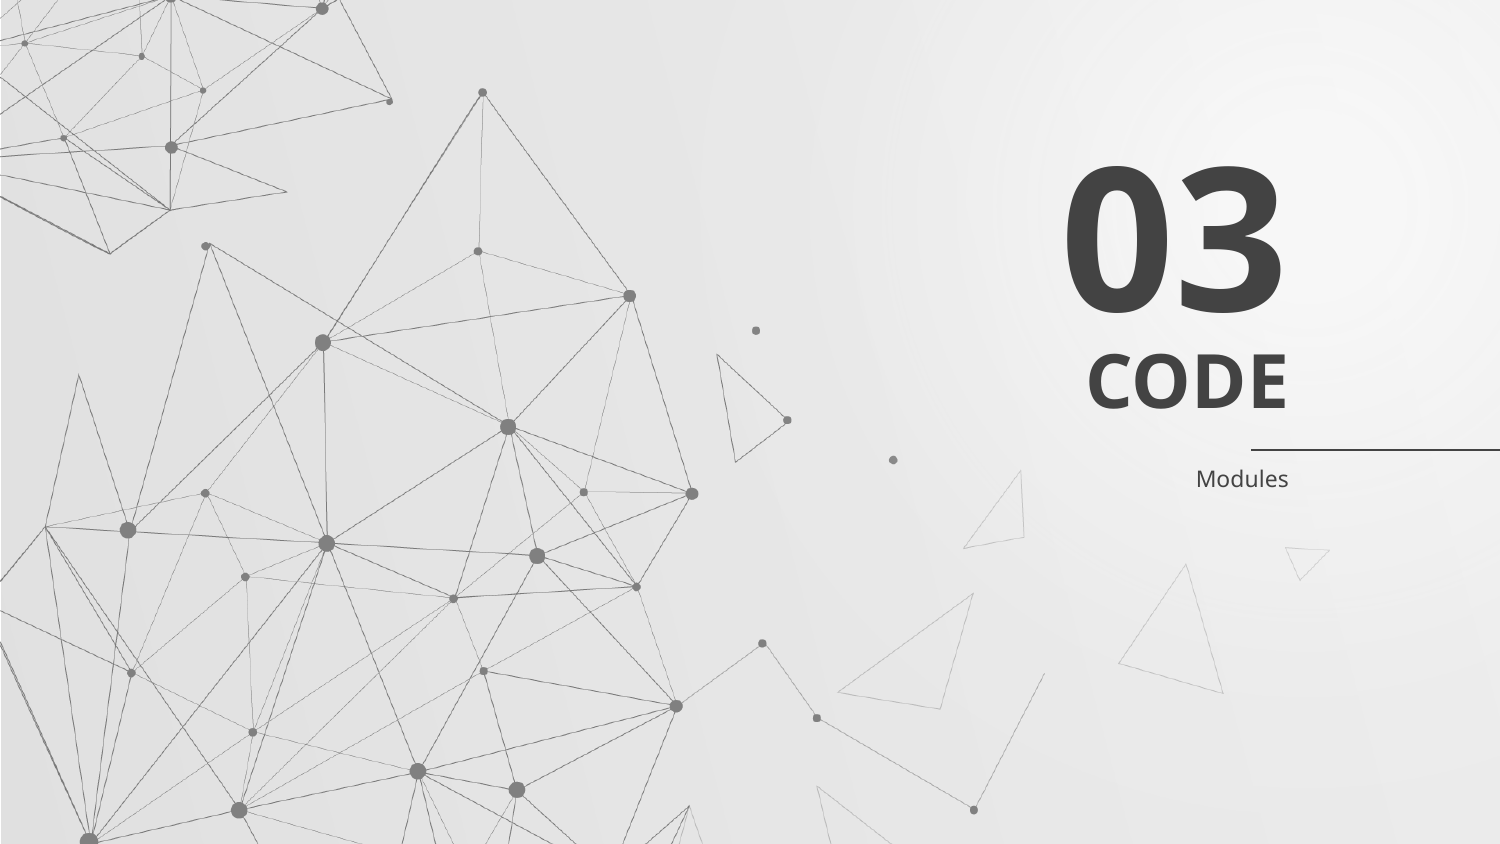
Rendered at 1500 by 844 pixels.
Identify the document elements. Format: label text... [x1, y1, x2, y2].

picture [0, 0, 1500, 844]
title CODE [451, 220, 1305, 537]
title 03 [815, 169, 1305, 294]
subtitle Modules [611, 449, 1305, 538]
